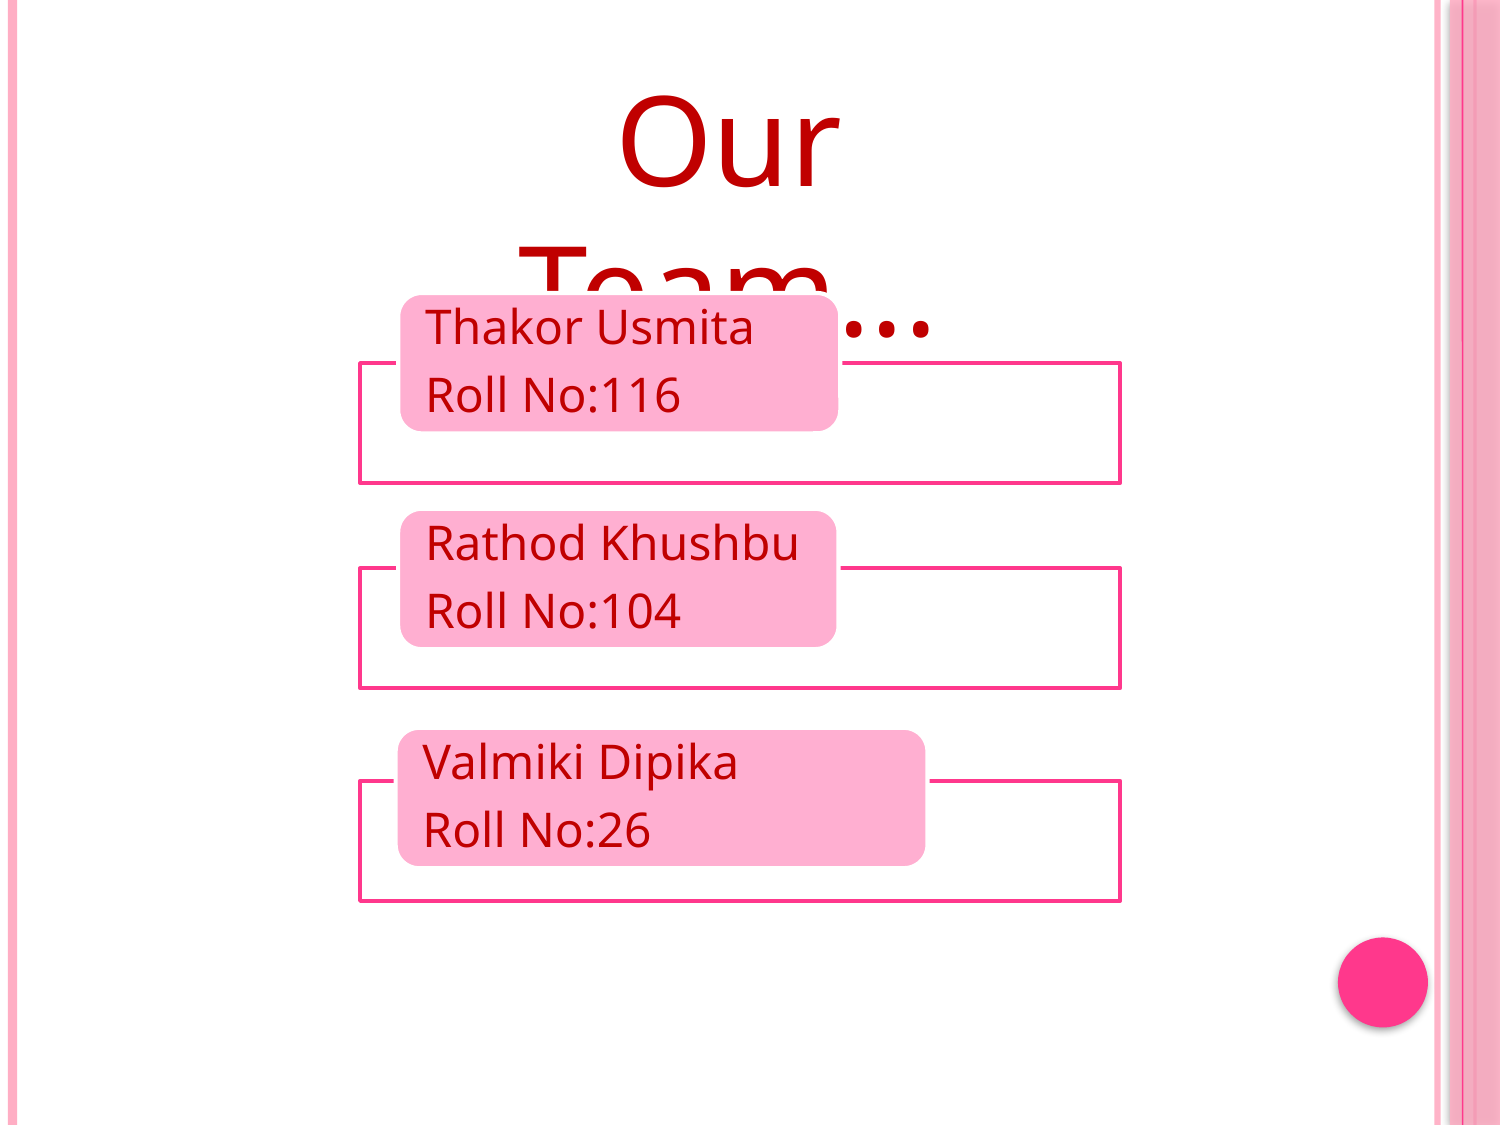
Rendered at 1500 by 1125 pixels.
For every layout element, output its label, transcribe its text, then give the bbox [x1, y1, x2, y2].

text_box Our Team... [454, 54, 1003, 240]
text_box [359, 243, 1121, 965]
